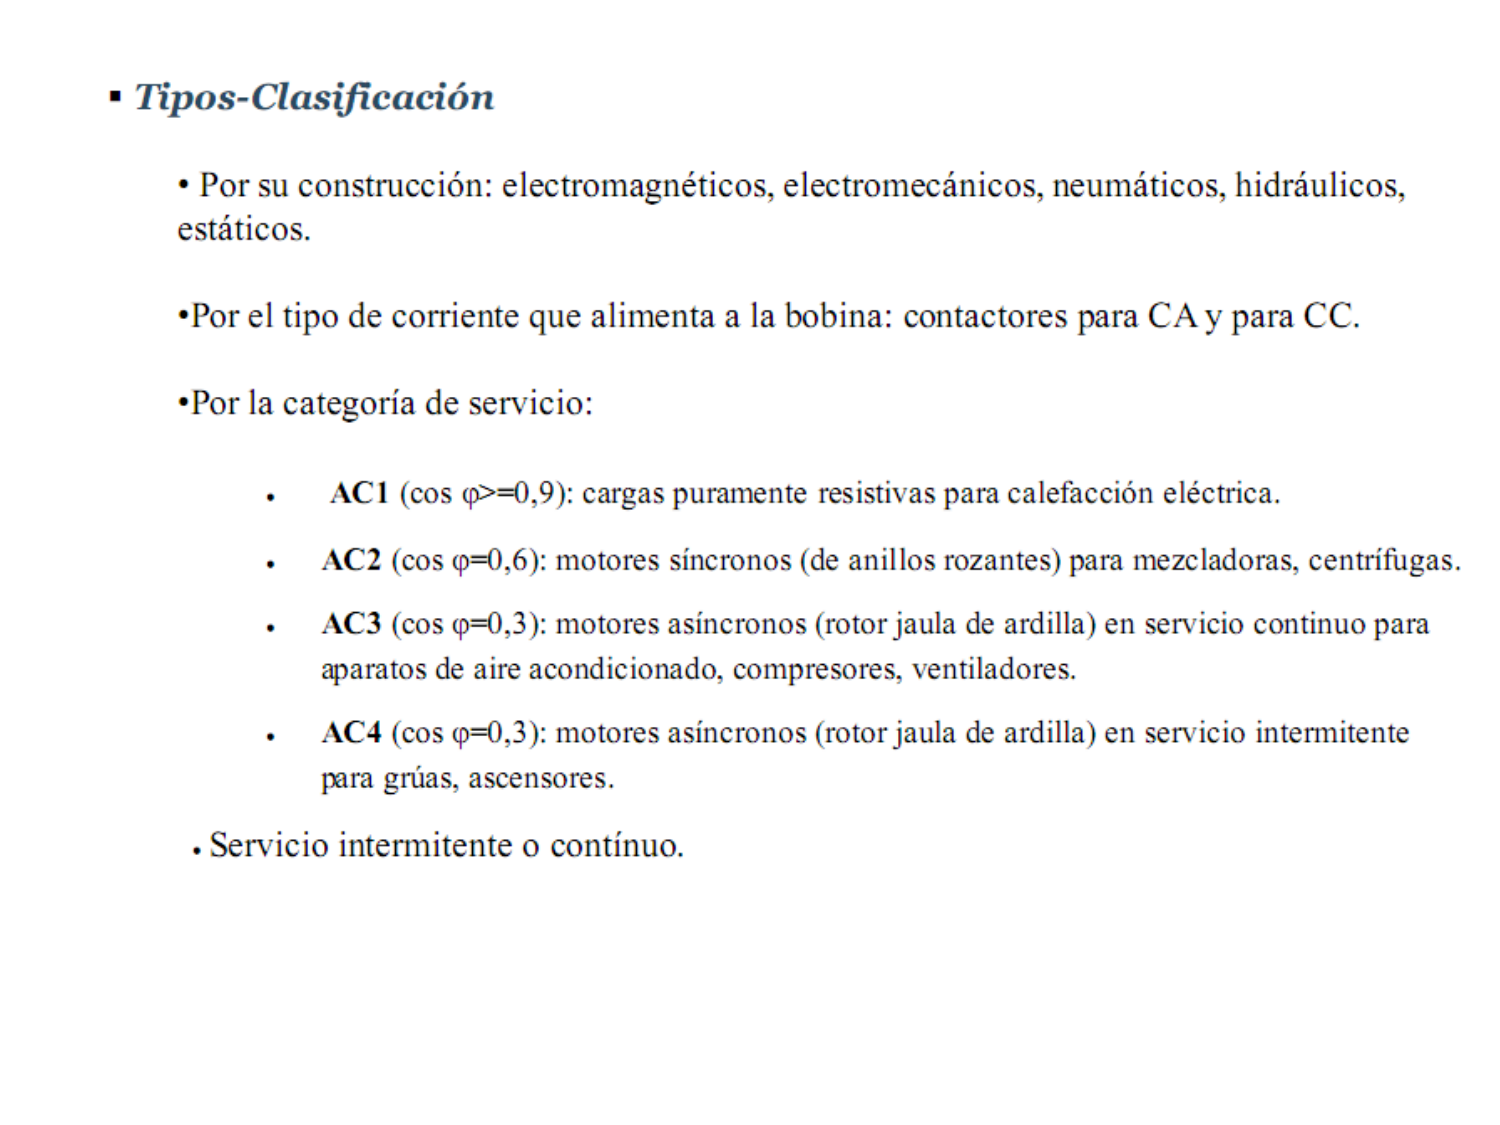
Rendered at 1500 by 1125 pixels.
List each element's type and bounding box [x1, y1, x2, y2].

picture [56, 66, 1471, 865]
